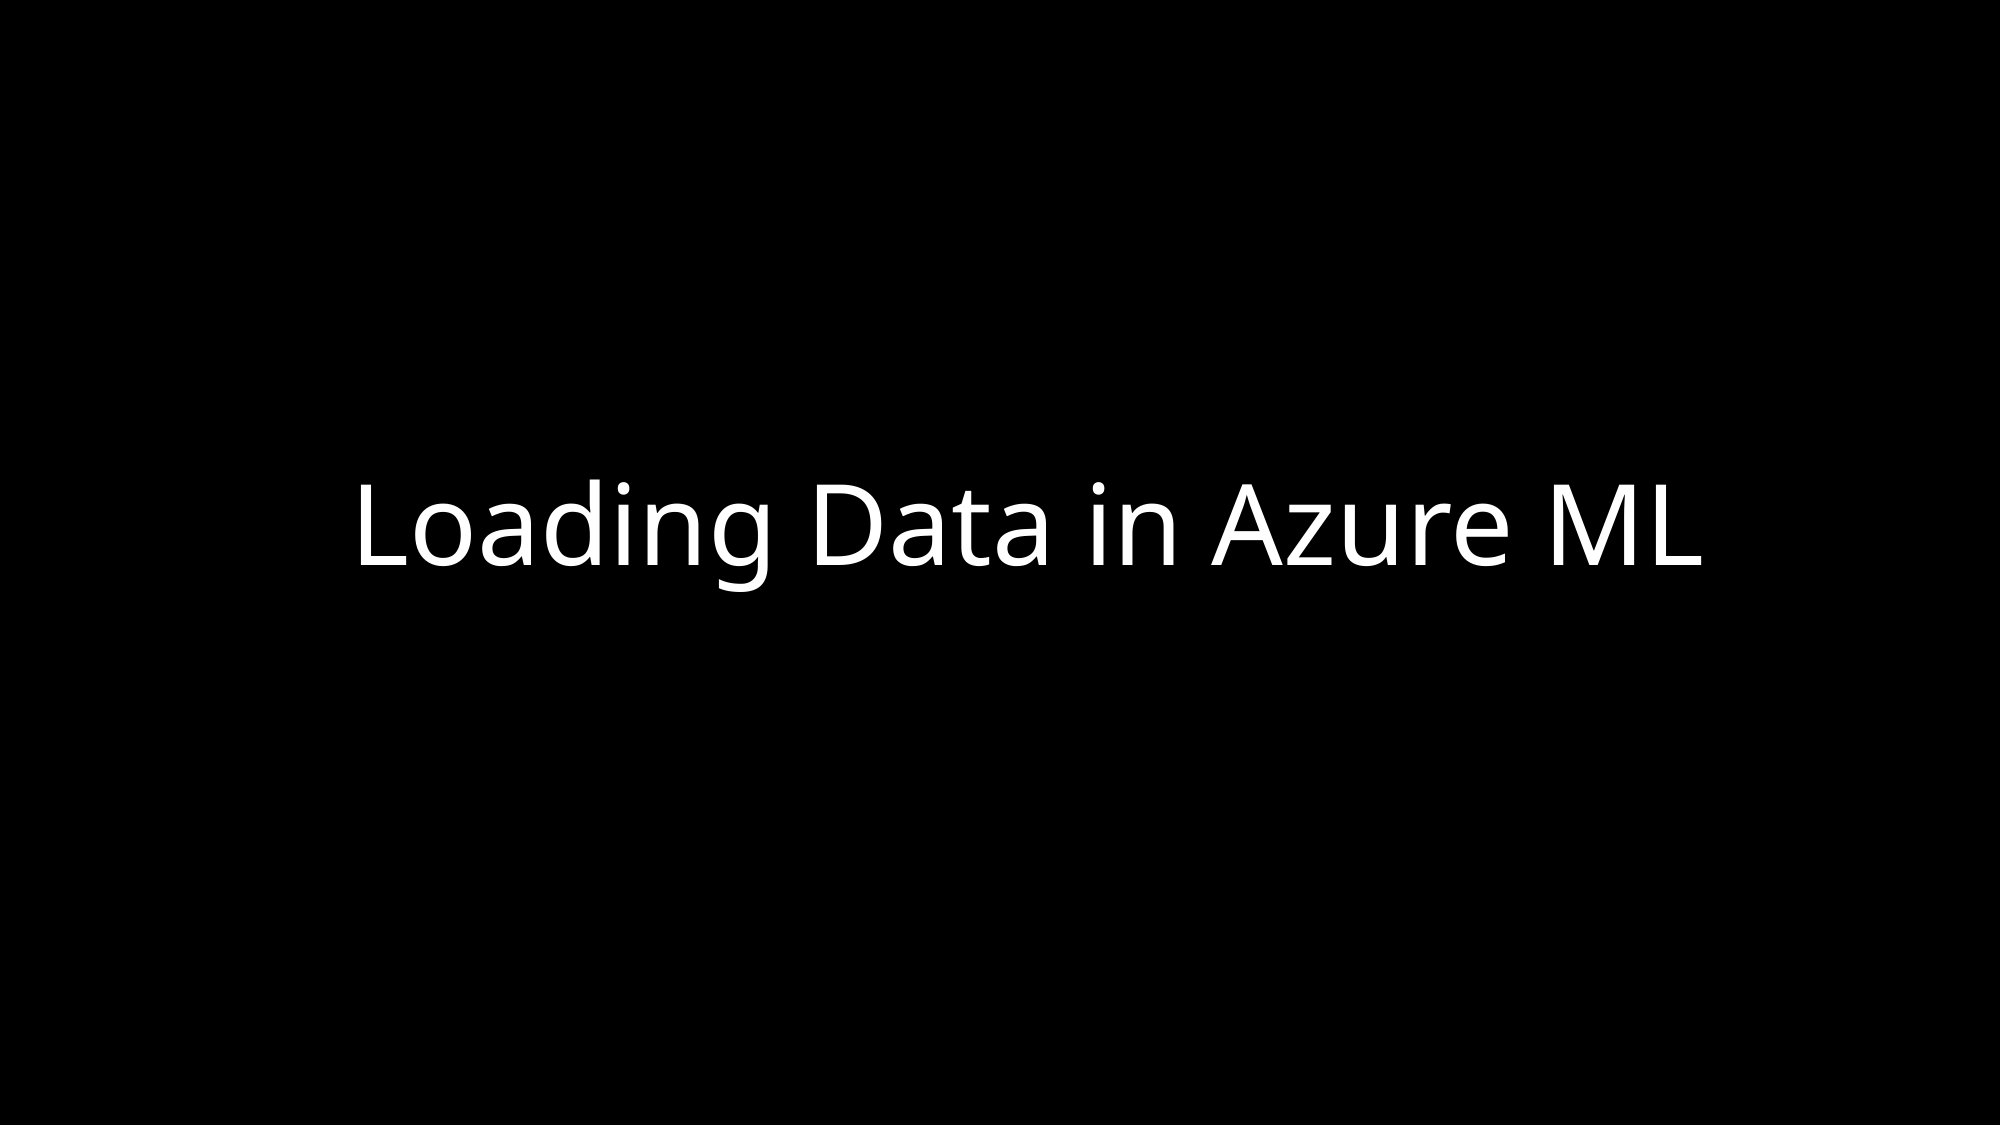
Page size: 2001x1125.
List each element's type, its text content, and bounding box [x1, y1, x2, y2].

title Loading Data in Azure ML [165, 415, 1891, 644]
